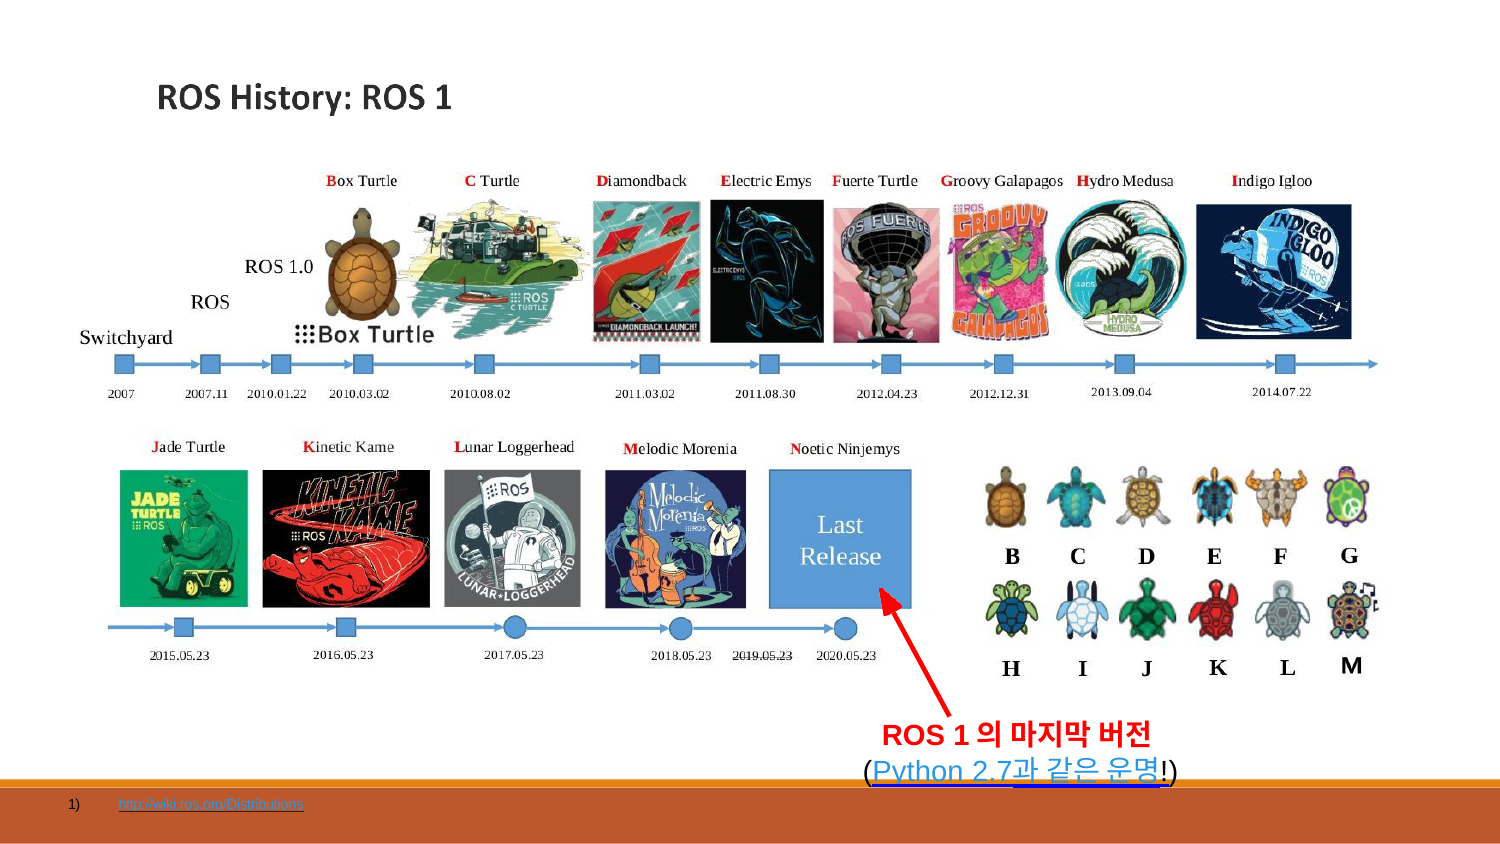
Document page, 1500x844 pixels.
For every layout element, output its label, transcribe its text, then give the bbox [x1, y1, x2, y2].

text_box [78, 172, 1388, 720]
picture [159, 83, 452, 116]
text_box http://wiki.ros.org/Distributions [116, 793, 316, 813]
text_box ROS 1의 마지막 버전 (Python 2.7과 같은 운명!) [860, 728, 1197, 796]
text_box 1) [66, 793, 84, 813]
